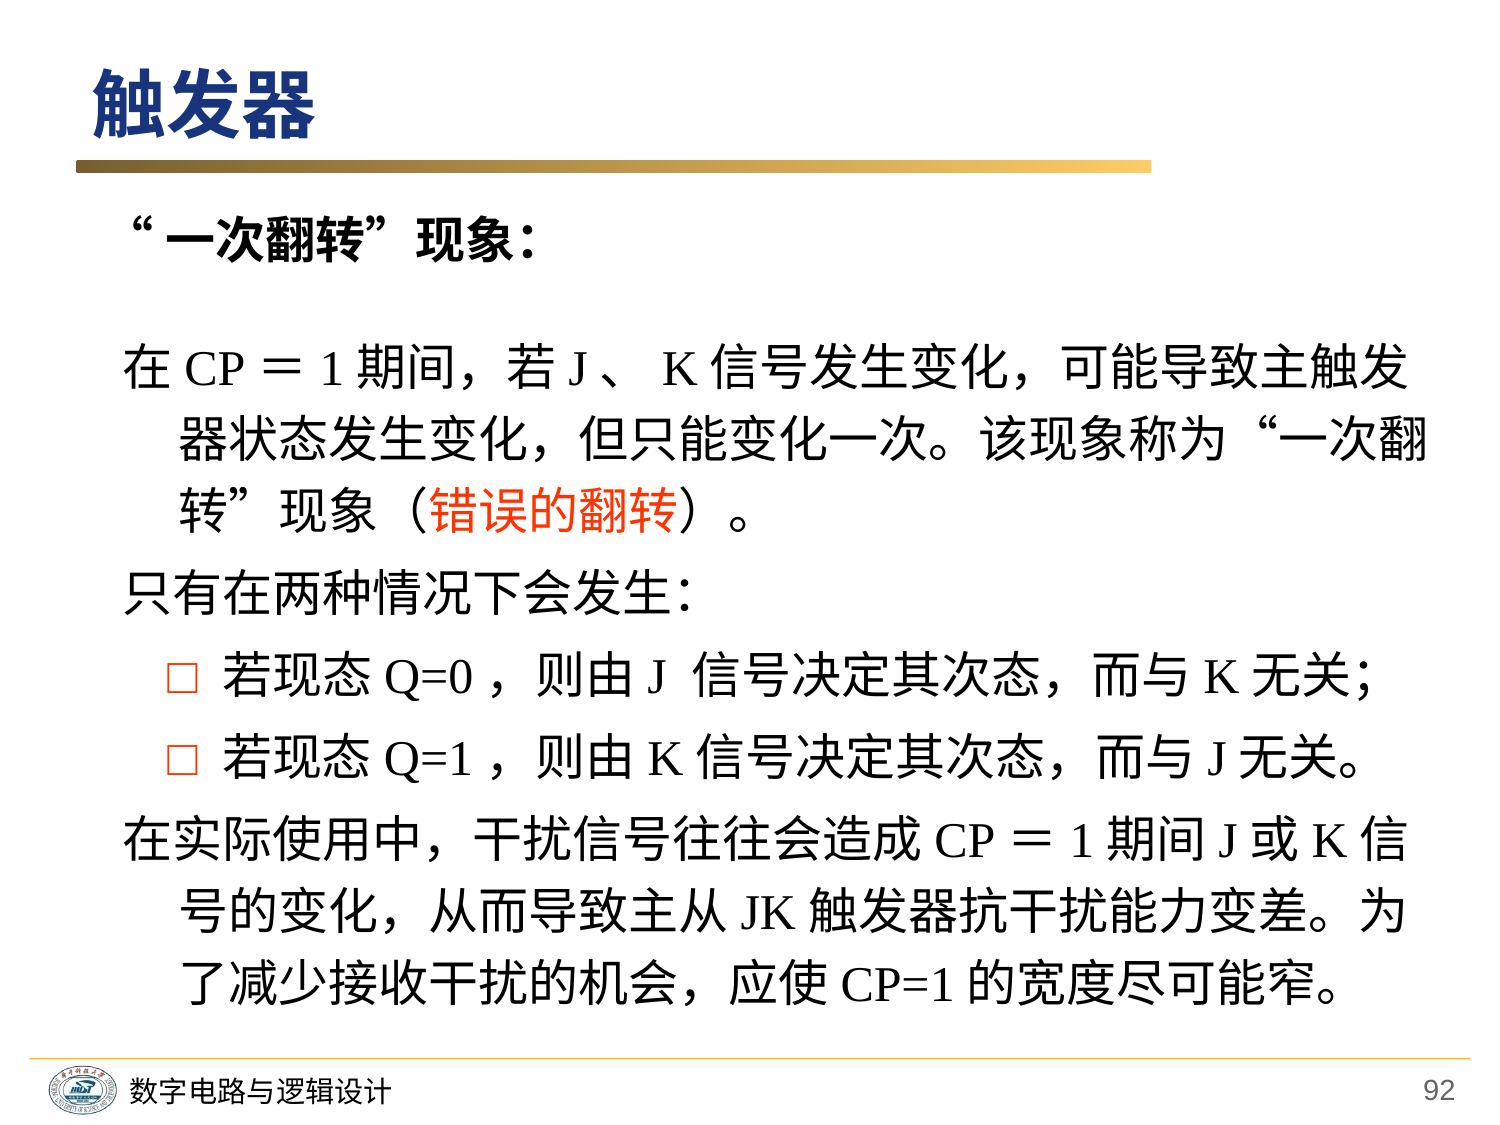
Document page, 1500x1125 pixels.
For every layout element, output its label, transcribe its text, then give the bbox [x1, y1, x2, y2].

text_box 92 [1120, 1063, 1471, 1125]
text_box 数字电路与逻辑设计 [114, 1065, 429, 1116]
text_box 触发器 [76, 45, 1424, 161]
text_box “一次翻转”现象： [88, 200, 585, 276]
picture [46, 1063, 119, 1116]
list 在CP＝1期间，若J、K信号发生变化，可能导致主触发器状态发生变化，但只能变化一次。该现象称为“一次翻转”现象（错误的翻转）。 只有在两种情况下会发生： □ 若现态Q=0，则由J 信号决定其次态，而与K无关； □ 若现态Q=1，则由K信号决定其次态，而与J无关。 在实际使用中，干扰信号往往会造成CP＝1期间J或K信号的变化，从而导致主从JK触发器抗干扰能力变差。为了减少接收干扰的机会，应使CP=1的宽度尽可能窄。 [107, 316, 1459, 1044]
